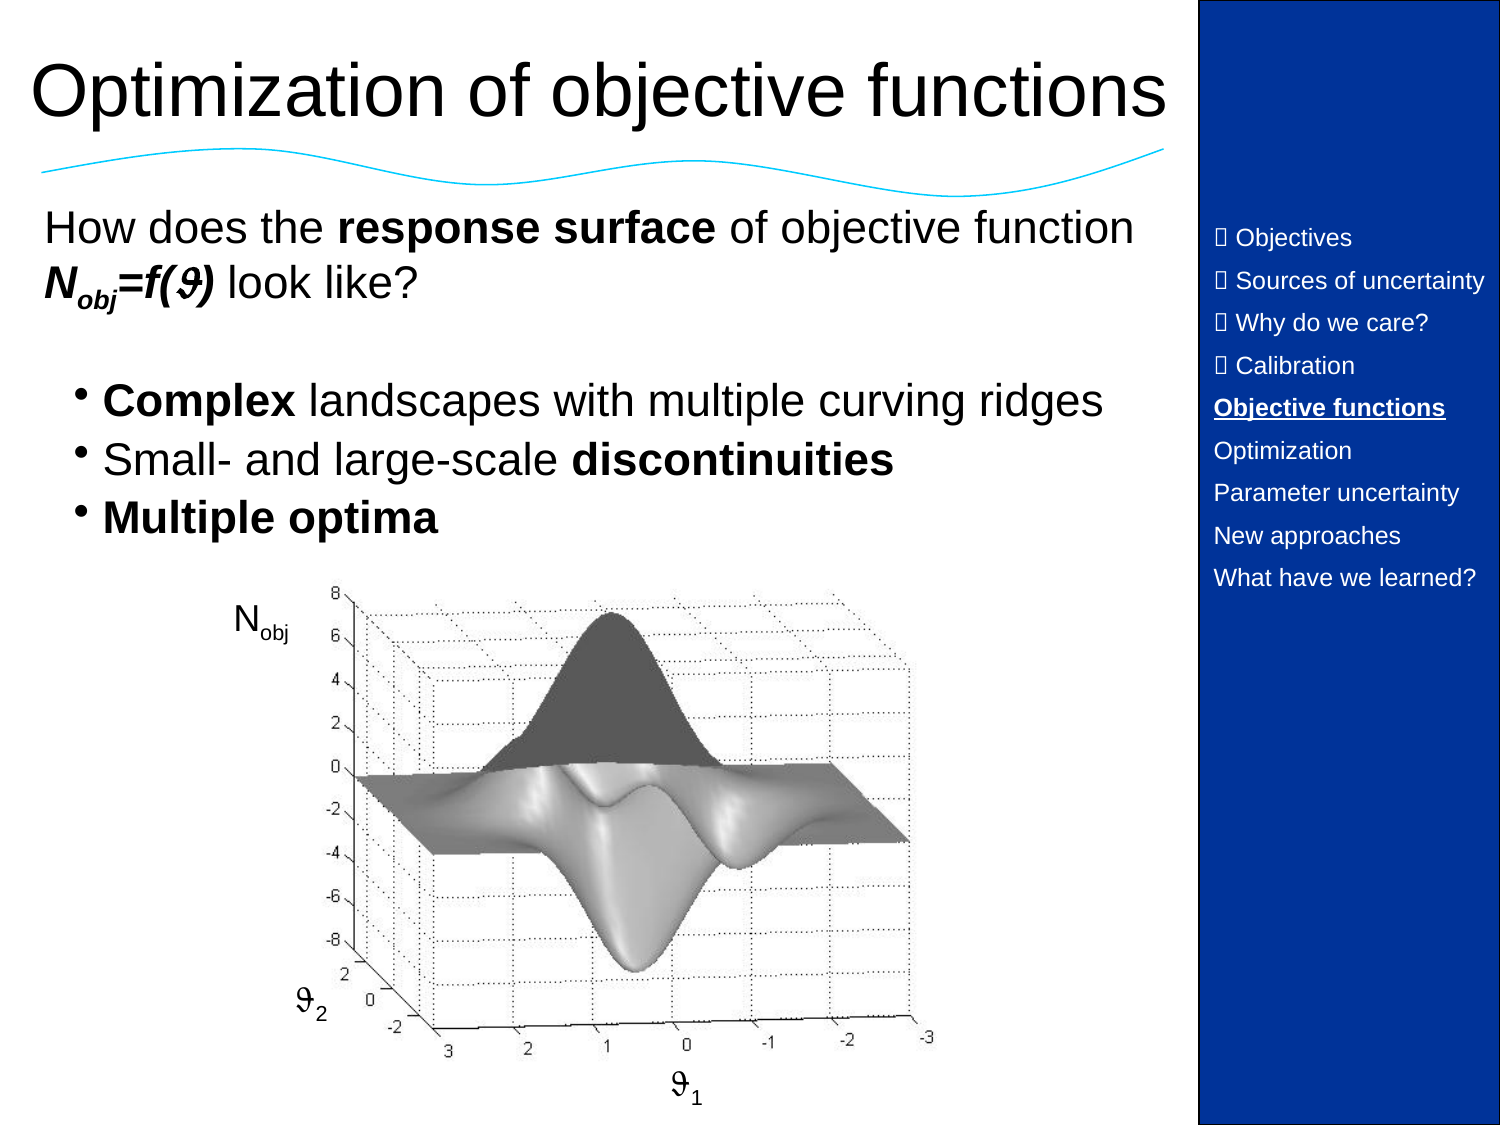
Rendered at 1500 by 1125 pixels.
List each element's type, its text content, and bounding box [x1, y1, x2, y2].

text_box [1198, 599, 1500, 1125]
picture [312, 573, 940, 1070]
text_box [1198, 0, 1500, 214]
text_box [797, 173, 1095, 196]
text_box How does the response surface of objective function Nobj=f() look like? Complex landscapes with multiple curving ridges Small- and large-scale discontinuities Multiple optima [29, 196, 1217, 634]
text_box [393, 173, 587, 185]
text_box  Objectives  Sources of uncertainty  Why do we care?  Calibration Objective functions Optimization Parameter uncertainty New approaches What have we learned? [1198, 214, 1500, 599]
text_box 2 [280, 967, 307, 1034]
text_box 1 [655, 1077, 738, 1118]
text_box Optimization of objective functions [0, 0, 1199, 173]
text_box Nobj [218, 586, 307, 652]
